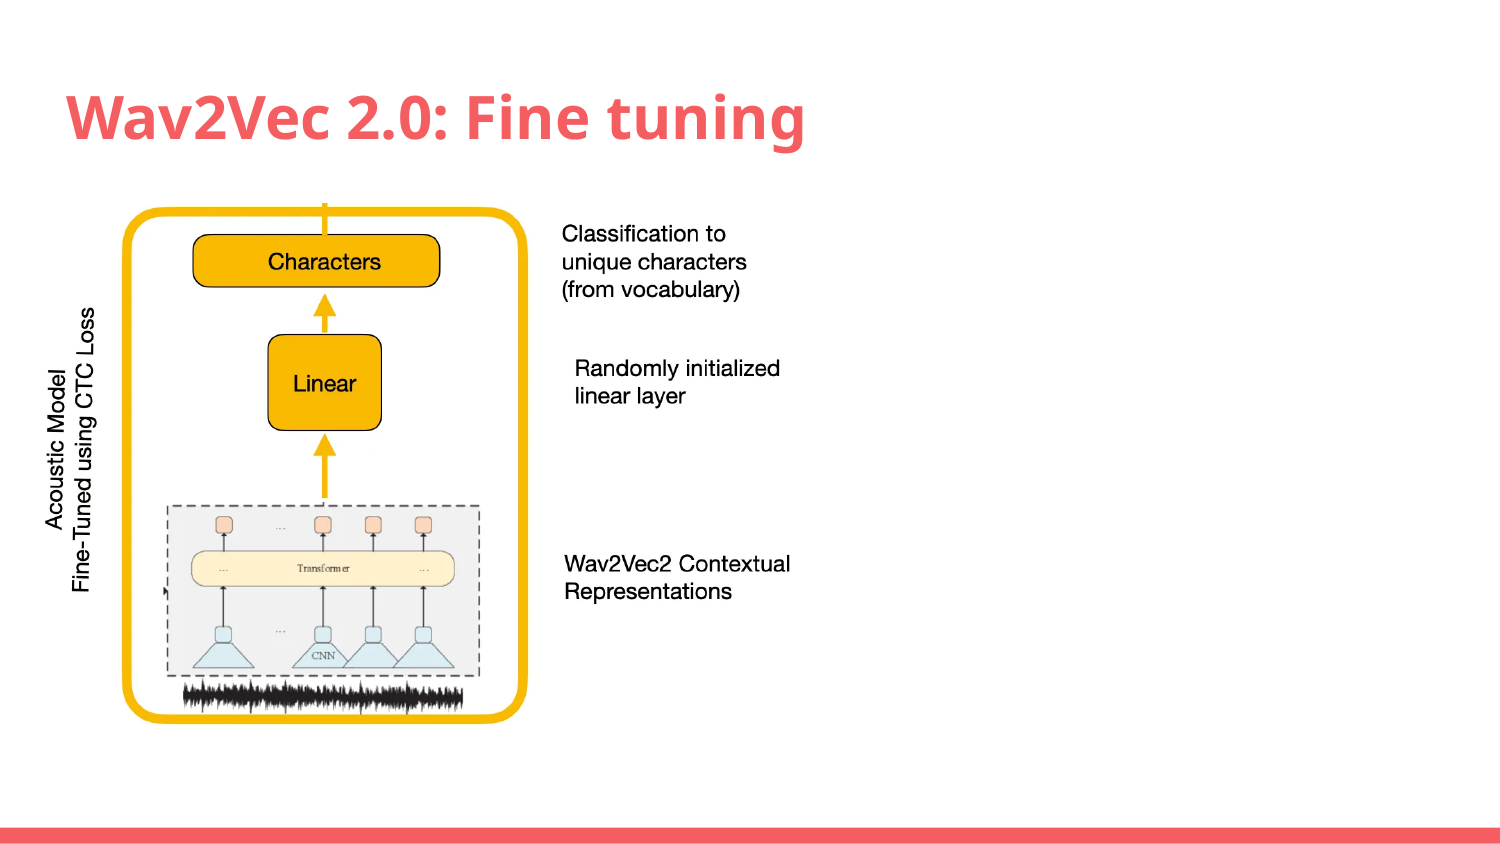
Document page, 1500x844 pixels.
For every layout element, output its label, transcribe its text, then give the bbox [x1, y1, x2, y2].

picture [33, 203, 887, 738]
title Wav2Vec 2.0: Fine tuning [51, 64, 1449, 167]
